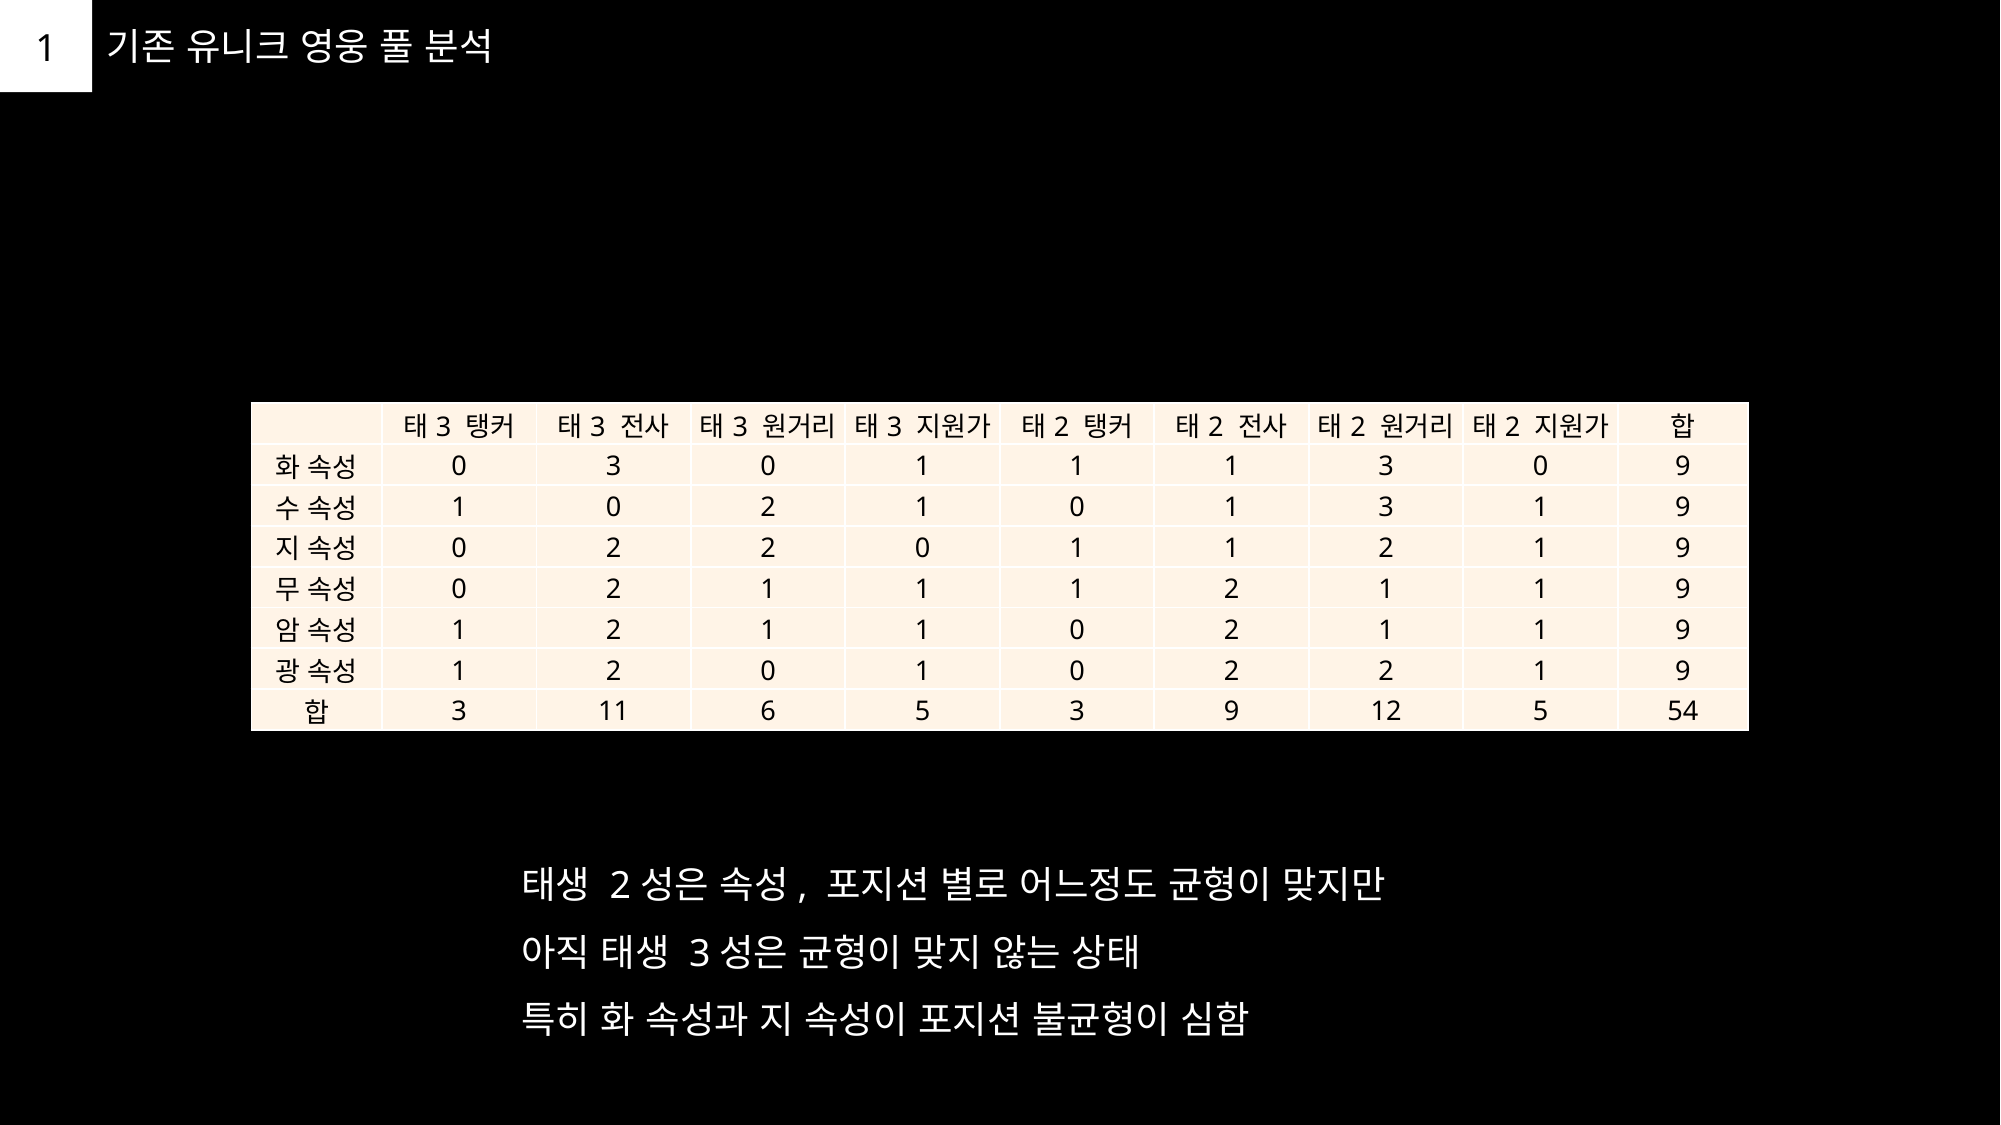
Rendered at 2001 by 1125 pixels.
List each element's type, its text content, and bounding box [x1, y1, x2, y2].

text_box 1 [0, 0, 93, 93]
table_header 태3 원거리 [692, 404, 844, 443]
table_cell 화 속성 [252, 445, 381, 484]
table_cell 1 [846, 568, 999, 607]
table_cell 2 [1155, 568, 1308, 607]
table_cell 3 [1310, 486, 1462, 525]
table_cell 1 [383, 608, 536, 647]
table_cell 0 [692, 445, 844, 484]
table_cell 1 [383, 649, 536, 688]
table_cell 1 [1001, 527, 1153, 566]
table_cell 1 [1155, 445, 1308, 484]
table_cell 0 [692, 649, 844, 688]
table_cell 2 [1310, 649, 1462, 688]
table_cell 0 [846, 527, 999, 566]
table_cell 0 [383, 527, 536, 566]
table_cell 9 [1619, 527, 1747, 566]
table_cell 2 [1155, 649, 1308, 688]
table_cell 1 [1310, 608, 1462, 647]
table_cell 54 [1619, 690, 1747, 729]
table_cell 2 [1155, 608, 1308, 647]
table_cell 1 [1464, 608, 1617, 647]
table_header 태3 탱커 [383, 404, 536, 443]
table_cell 5 [846, 690, 999, 729]
table_cell 합 [252, 690, 381, 729]
table_cell 1 [846, 486, 999, 525]
table_cell 9 [1619, 608, 1747, 647]
table_cell 3 [1310, 445, 1462, 484]
table_cell 1 [1001, 445, 1153, 484]
table_header 태2 탱커 [1001, 404, 1153, 443]
table_cell 0 [1464, 445, 1617, 484]
table_cell 2 [537, 649, 690, 688]
table_cell 1 [1155, 486, 1308, 525]
table_cell 12 [1310, 690, 1462, 729]
table_cell 광 속성 [252, 649, 381, 688]
table_cell 3 [537, 445, 690, 484]
table_cell 0 [1001, 649, 1153, 688]
table_cell 9 [1619, 445, 1747, 484]
table_cell 2 [692, 486, 844, 525]
table_header 태2 지원가 [1464, 404, 1617, 443]
table_cell 2 [692, 527, 844, 566]
table_cell 1 [1155, 527, 1308, 566]
table_cell 1 [1464, 486, 1617, 525]
table_header 태2 원거리 [1310, 404, 1462, 443]
table_cell 9 [1619, 486, 1747, 525]
table_header [252, 404, 381, 443]
table_cell 3 [383, 690, 536, 729]
table_cell 3 [1001, 690, 1153, 729]
table_cell 1 [692, 608, 844, 647]
table_cell 1 [692, 568, 844, 607]
table_cell 1 [846, 608, 999, 647]
table_cell 지 속성 [252, 527, 381, 566]
table_cell 1 [1310, 568, 1462, 607]
table_cell 9 [1619, 649, 1747, 688]
table_cell 6 [692, 690, 844, 729]
table_cell 1 [1001, 568, 1153, 607]
table_cell 0 [383, 445, 536, 484]
table_cell 수 속성 [252, 486, 381, 525]
table_cell 1 [846, 445, 999, 484]
text_box 기존 유니크 영웅 풀 분석 [92, 15, 604, 76]
table_cell 0 [1001, 486, 1153, 525]
table_cell 2 [537, 568, 690, 607]
table_cell 0 [383, 568, 536, 607]
table_header 태2 전사 [1155, 404, 1308, 443]
table_cell 2 [1310, 527, 1462, 566]
table_cell 9 [1619, 568, 1747, 607]
table_header 태3 전사 [537, 404, 690, 443]
table_cell 1 [1464, 527, 1617, 566]
table_cell 암 속성 [252, 608, 381, 647]
table_cell 1 [1464, 568, 1617, 607]
table_cell 2 [537, 608, 690, 647]
table_cell 9 [1155, 690, 1308, 729]
table_cell 0 [1001, 608, 1153, 647]
table_cell 5 [1464, 690, 1617, 729]
table_header 합 [1619, 404, 1747, 443]
table_header 태3 지원가 [846, 404, 999, 443]
table_cell 1 [1464, 649, 1617, 688]
text_box 태생 2성은 속성, 포지션 별로 어느정도 균형이 맞지만 아직 태생 3성은 균형이 맞지 않는 상태 특히 화 속성과 지 속성이 포지션 불균형이 심함 [506, 831, 1494, 1049]
table_cell 무 속성 [252, 568, 381, 607]
table_cell 1 [383, 486, 536, 525]
table_cell 11 [537, 690, 690, 729]
table_cell 1 [846, 649, 999, 688]
table_cell 0 [537, 486, 690, 525]
table_cell 2 [537, 527, 690, 566]
